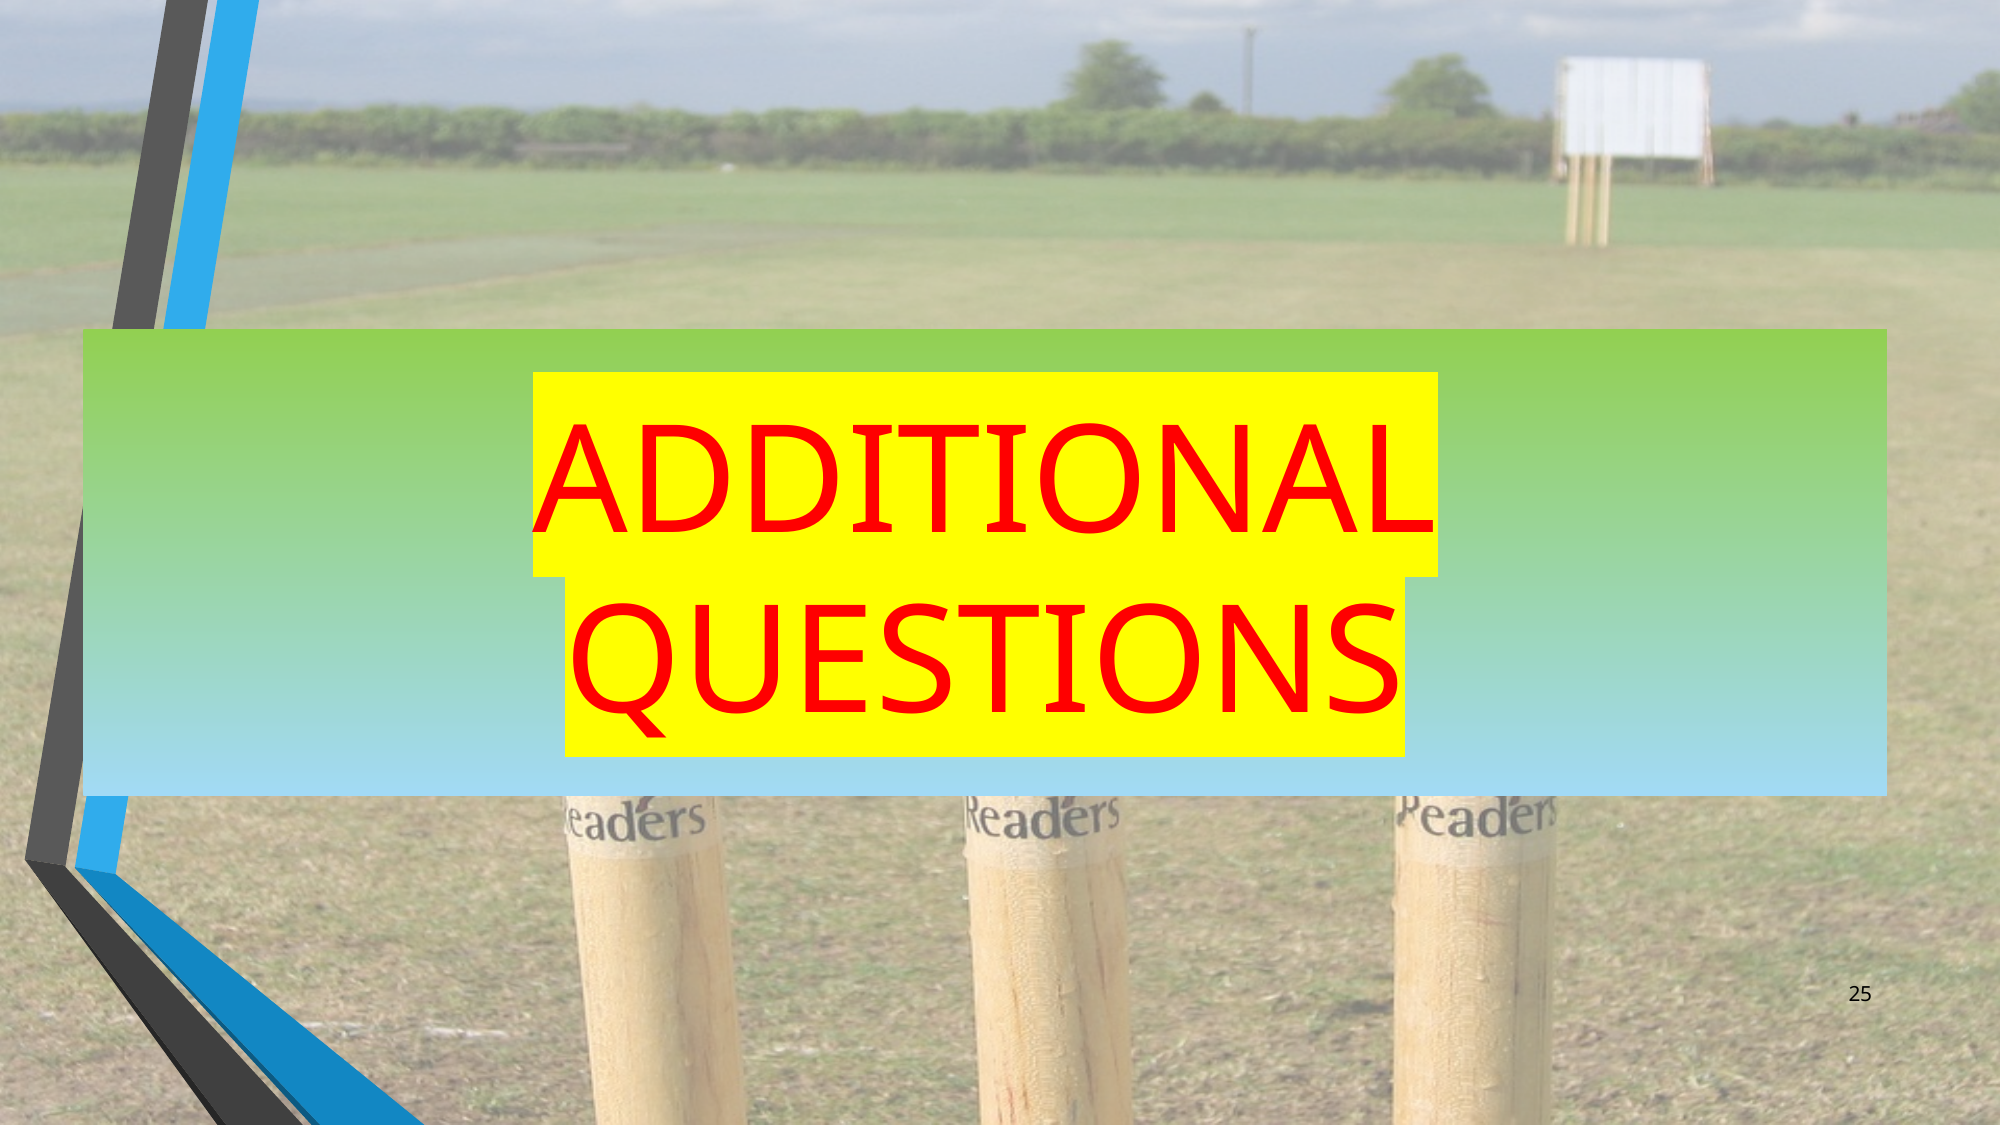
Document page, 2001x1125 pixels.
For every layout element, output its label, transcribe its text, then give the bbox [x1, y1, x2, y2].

slide_number 25 [1796, 965, 1887, 1025]
title ADDITIONAL QUESTIONS [83, 329, 1887, 796]
